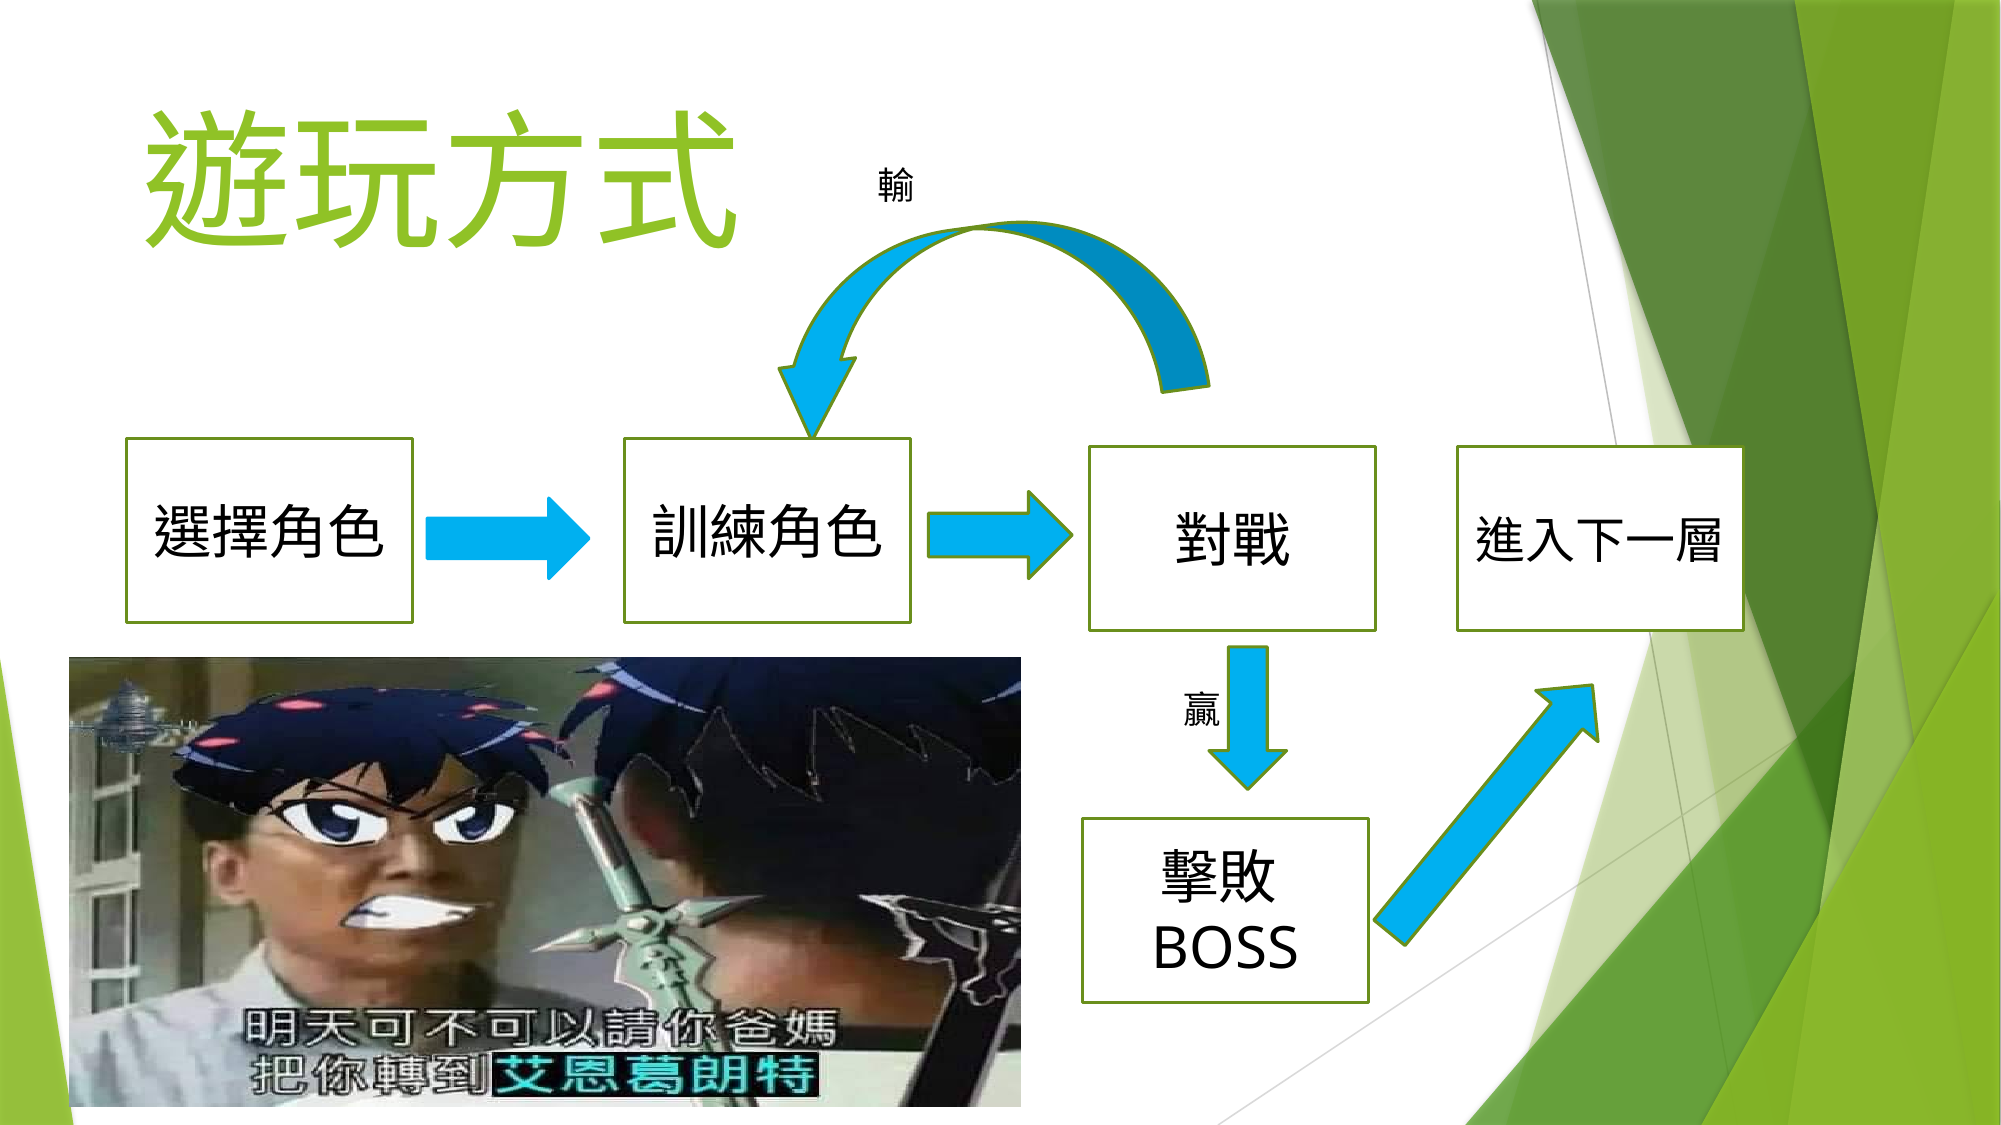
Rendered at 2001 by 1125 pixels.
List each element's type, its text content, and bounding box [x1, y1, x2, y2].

text_box 贏 [1168, 678, 1250, 739]
text_box 訓練角色 [623, 437, 912, 624]
text_box [425, 496, 591, 581]
picture [68, 656, 1022, 1108]
text_box [777, 220, 1211, 437]
text_box 對戰 [1088, 445, 1377, 632]
text_box [1372, 683, 1600, 947]
text_box [926, 490, 1074, 581]
text_box 進入下一層 [1456, 445, 1745, 632]
text_box 擊敗BOSS [1081, 817, 1370, 1004]
text_box [1207, 645, 1289, 791]
text_box 選擇角色 [125, 437, 414, 624]
text_box 輸 [862, 154, 944, 214]
title 遊玩方式 [126, 78, 1537, 296]
